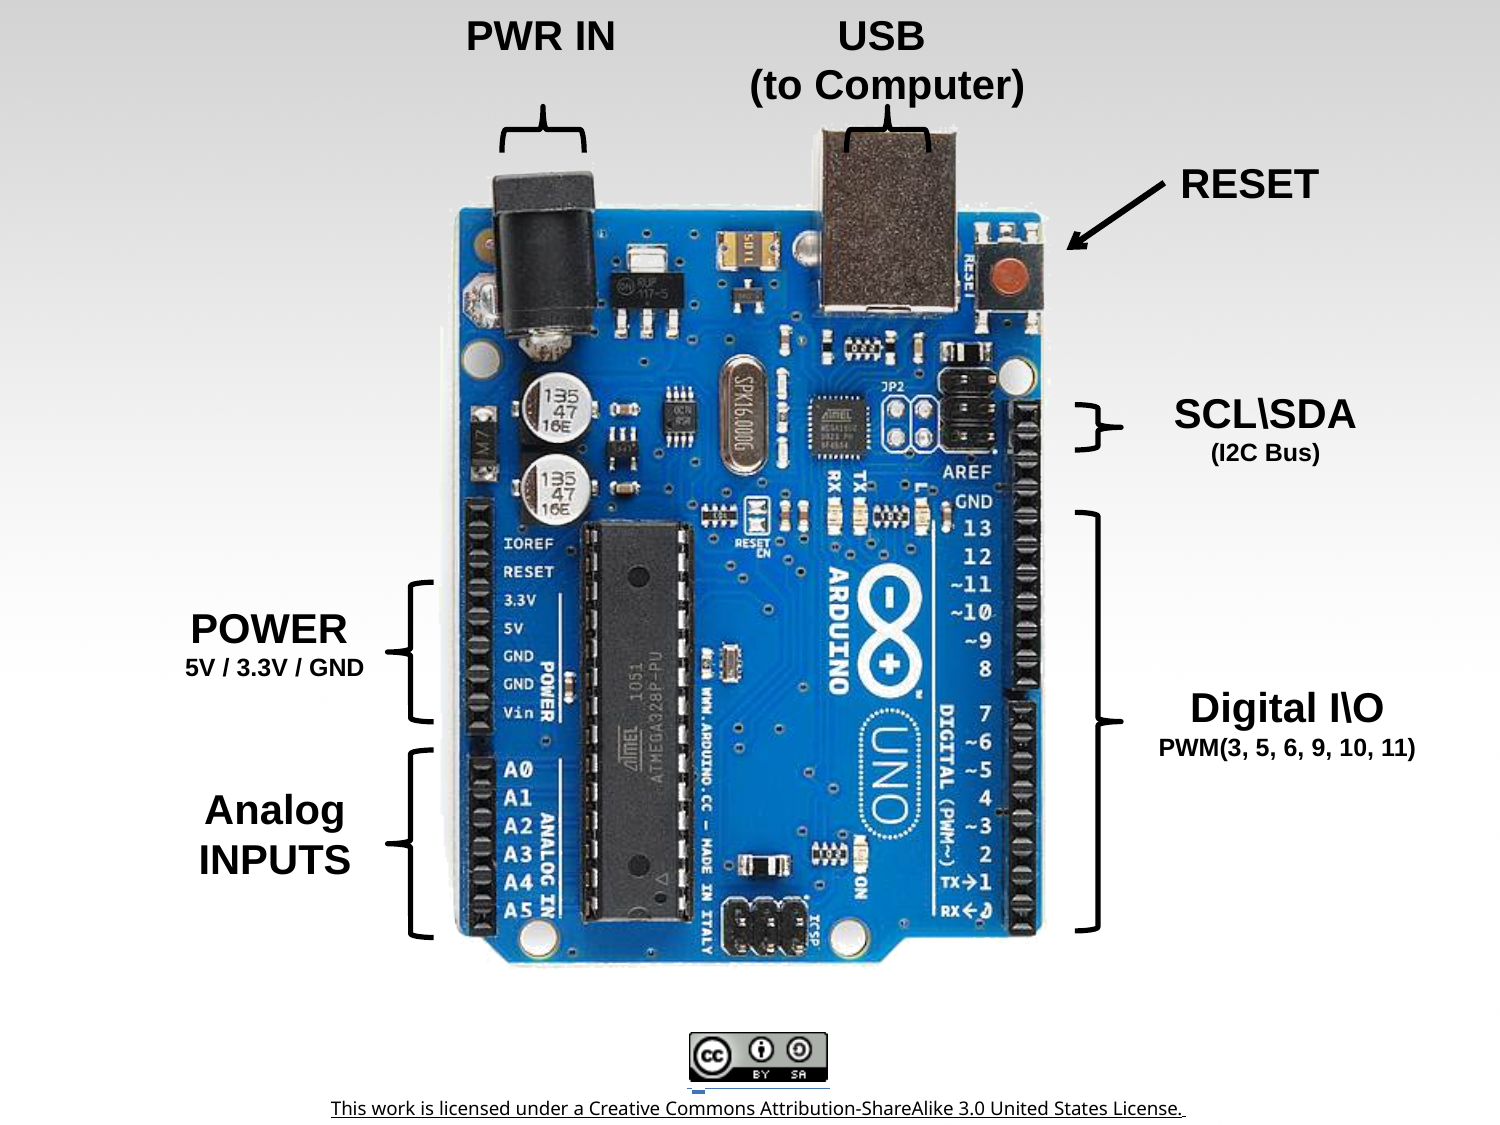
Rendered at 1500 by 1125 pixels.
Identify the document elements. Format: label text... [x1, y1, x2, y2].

text_box Analog INPUTS [162, 775, 276, 891]
text_box USB (to Computer) [637, 1, 1138, 71]
picture [0, 0, 1500, 1125]
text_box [1066, 182, 1165, 251]
text_box SCL\SDA (I2C Bus) [1249, 379, 1391, 475]
text_box RESET [1249, 149, 1375, 215]
text_box POWER 5V / 3.3V / GND [162, 593, 276, 689]
text_box PWR IN [378, 1, 637, 66]
text_box Digital I\O PWM(3, 5, 6, 9, 10, 11) [1249, 673, 1438, 769]
